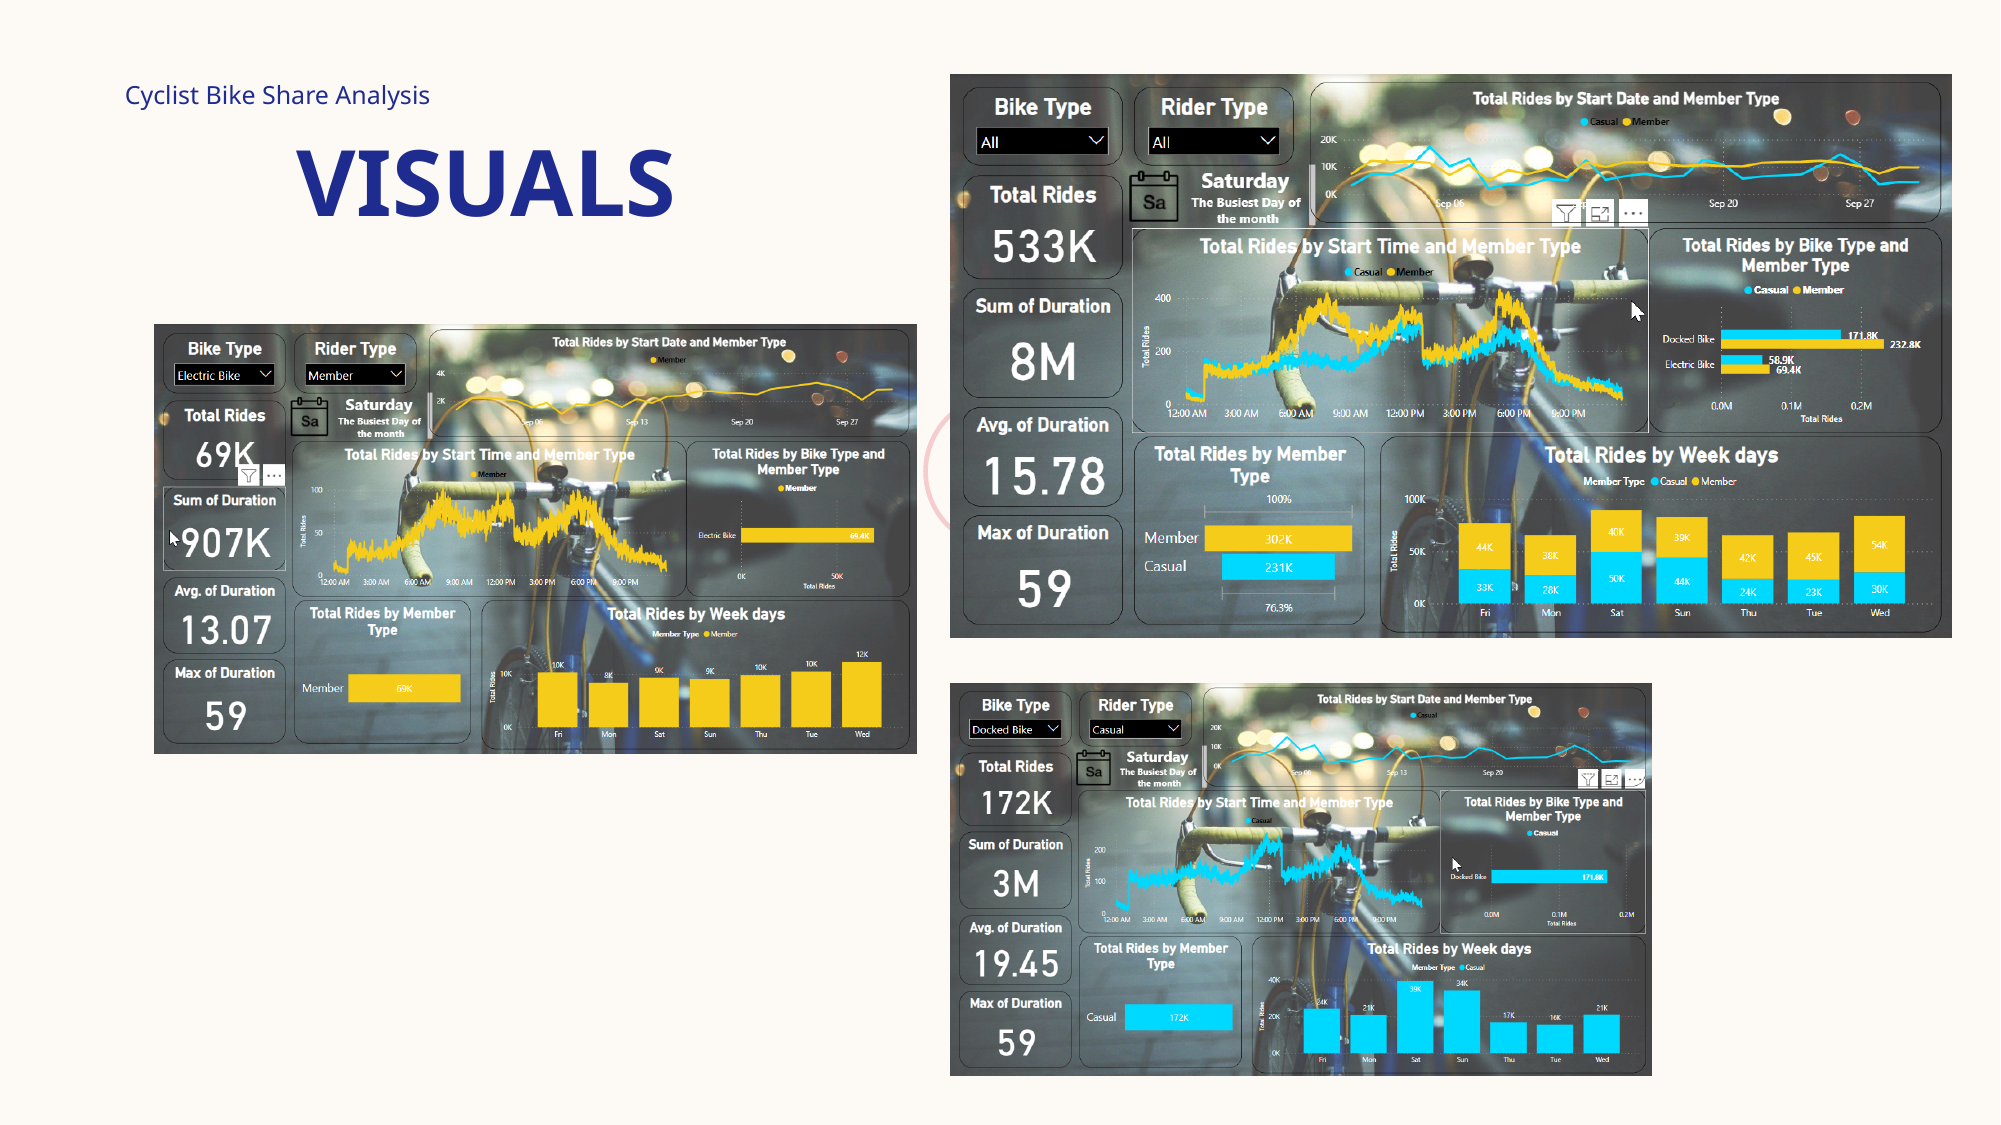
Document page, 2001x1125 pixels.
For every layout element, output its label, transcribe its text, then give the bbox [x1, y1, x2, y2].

picture [154, 324, 917, 754]
footer Cyclist Bike Share Analysis [124, 75, 650, 116]
title Visuals [0, 3, 1362, 243]
picture [950, 74, 1952, 638]
picture [950, 683, 1652, 1076]
